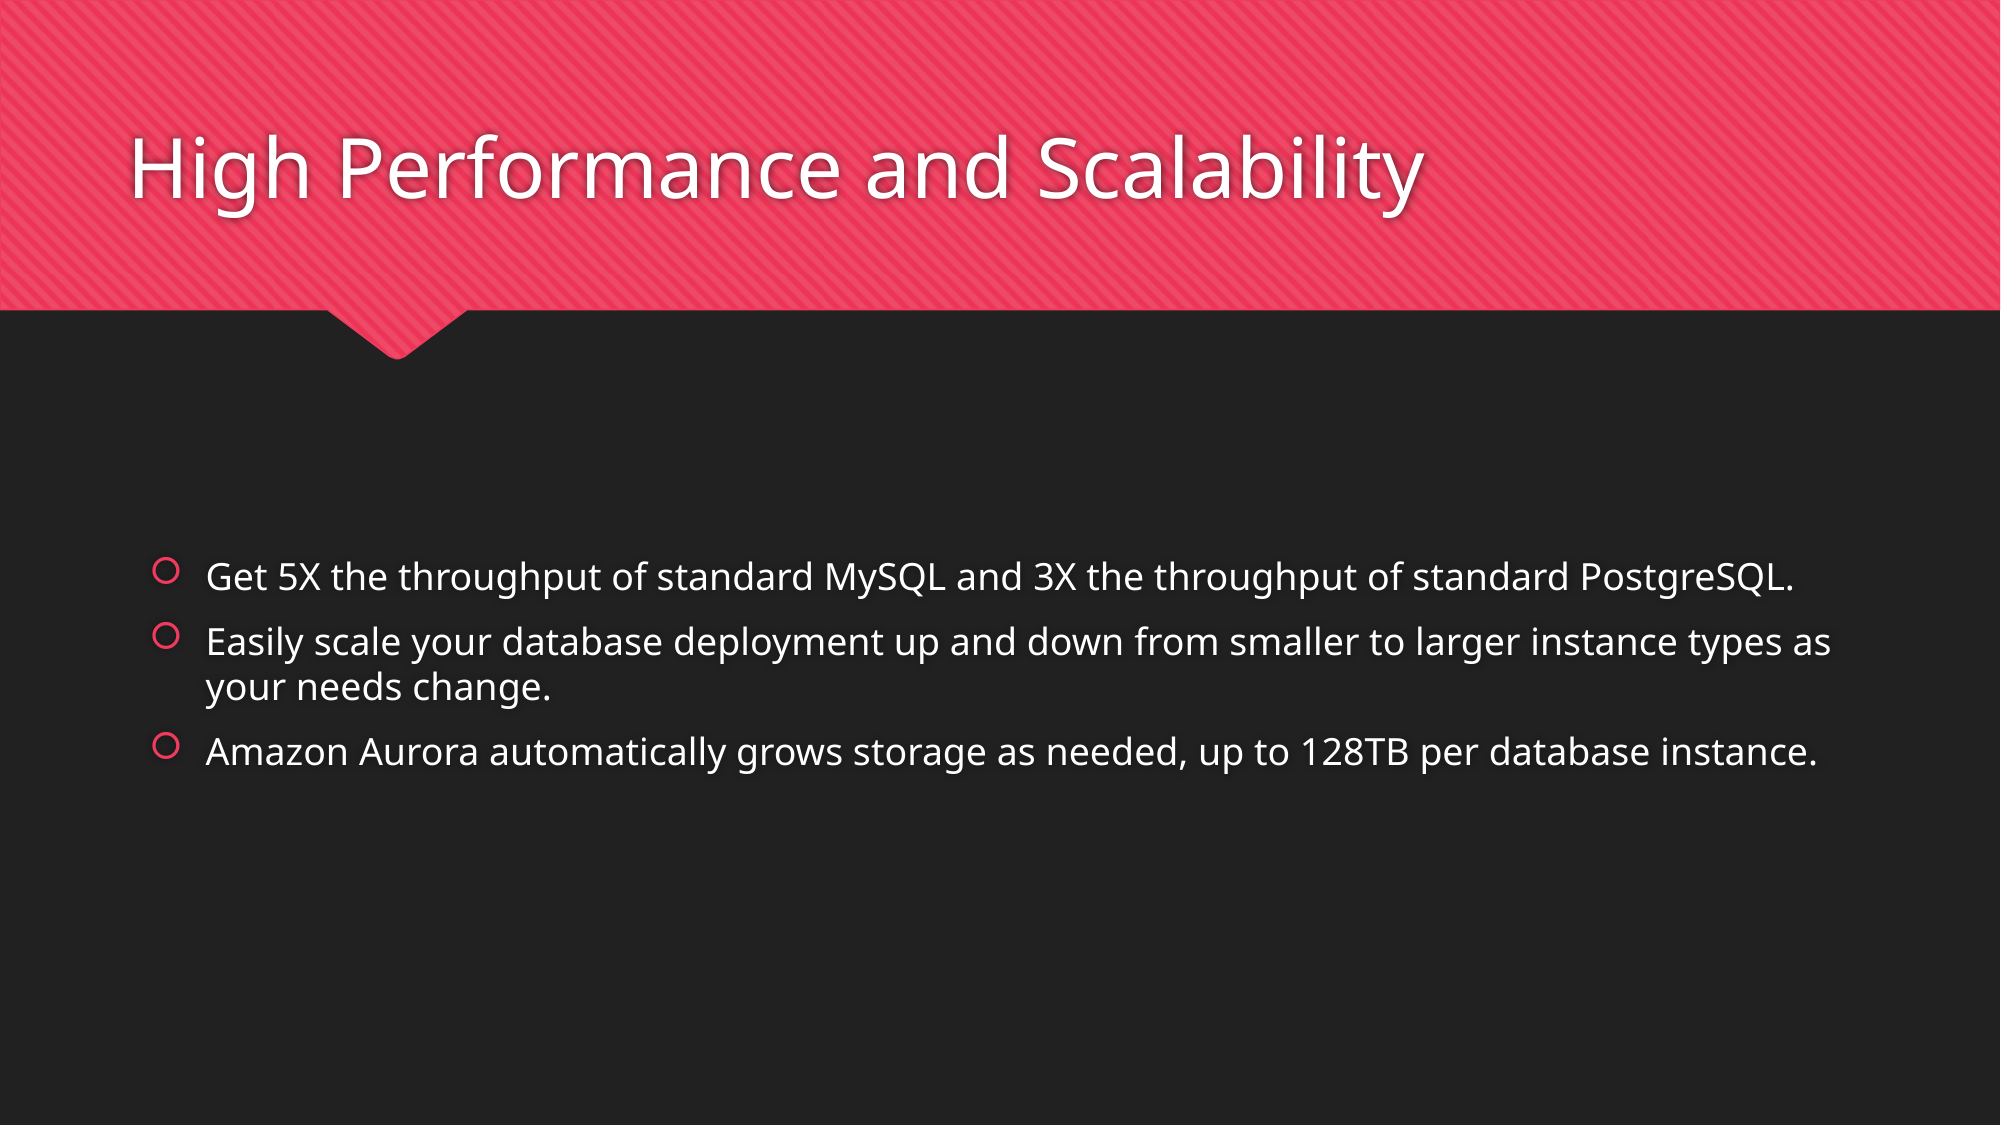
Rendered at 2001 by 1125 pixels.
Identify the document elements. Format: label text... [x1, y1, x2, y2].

title High Performance and Scalability [112, 163, 1848, 324]
list Get 5X the throughput of standard MySQL and 3X the throughput of standard PostgreSQL. Easily scale your database deployment up and down from smaller to larger instance types as your needs change. Amazon Aurora automatically grows storage as needed, up to 128TB per database instance. [134, 364, 1866, 962]
